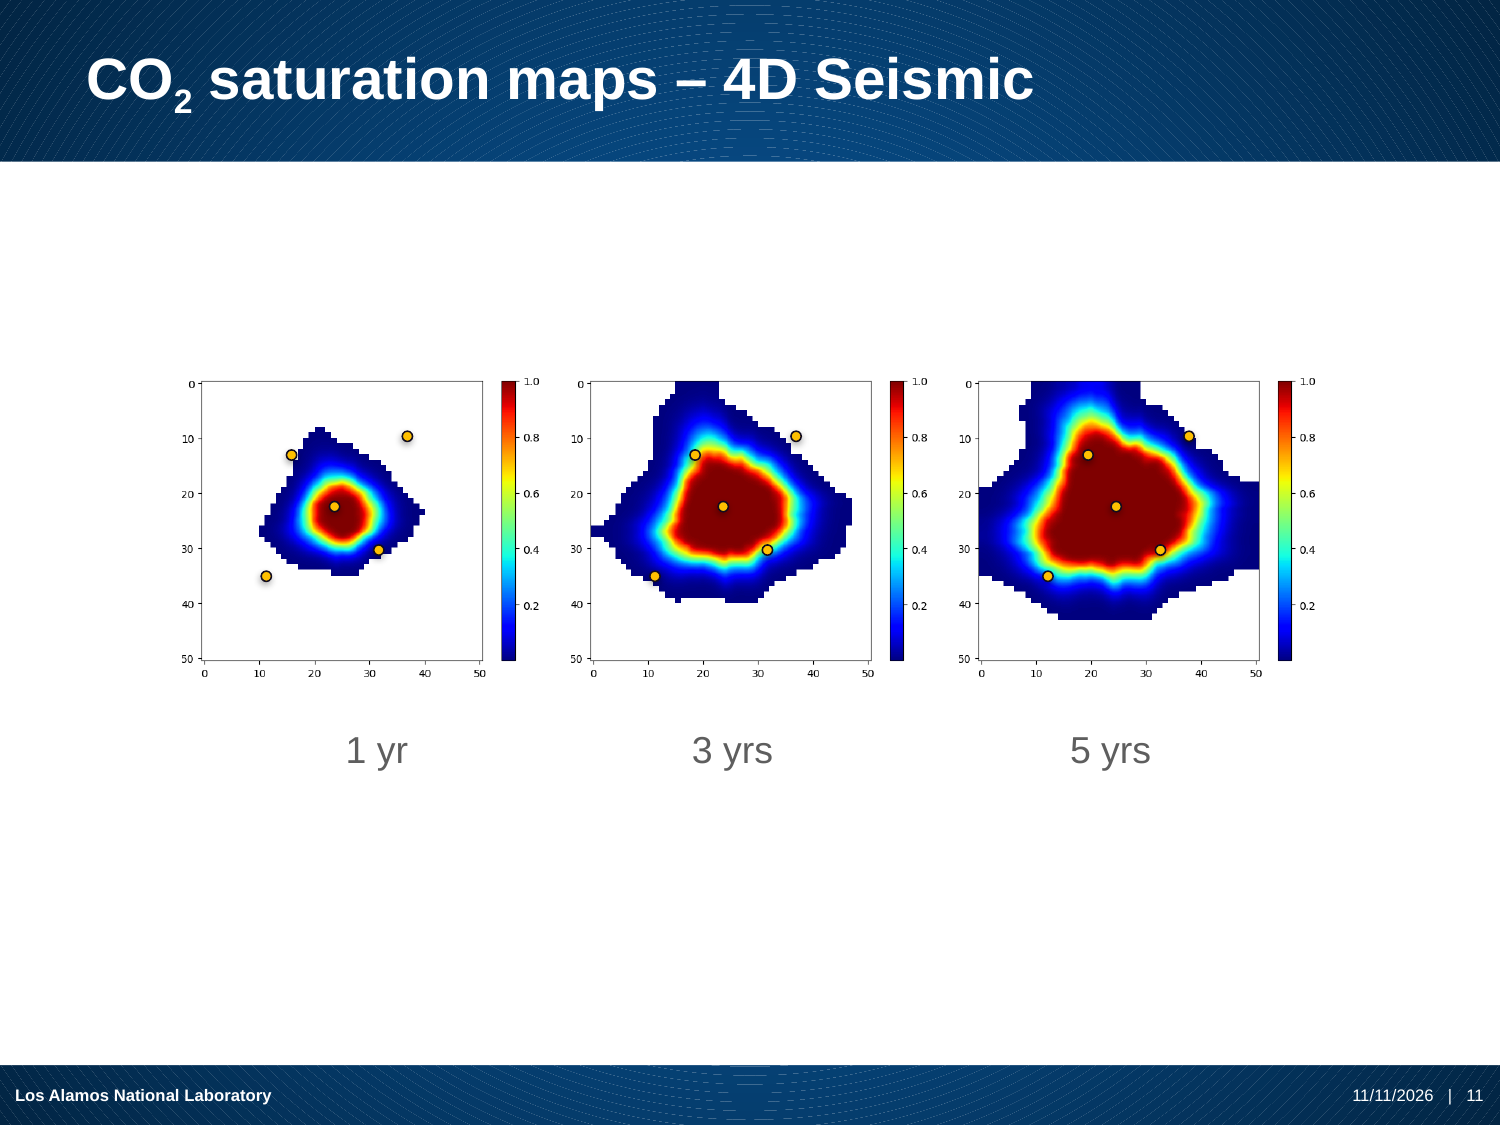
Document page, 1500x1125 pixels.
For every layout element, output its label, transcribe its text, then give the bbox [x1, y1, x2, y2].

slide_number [1148, 1064, 1499, 1125]
text_box 5 yrs [942, 719, 1279, 779]
text_box 1 yr [208, 719, 546, 779]
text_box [561, 369, 934, 687]
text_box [950, 369, 1323, 687]
text_box 3 yrs [564, 719, 901, 779]
footer Los Alamos National Laboratory [0, 1064, 544, 1125]
title CO2 saturation maps – 4D Seismic [71, 0, 1431, 162]
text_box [173, 369, 546, 687]
